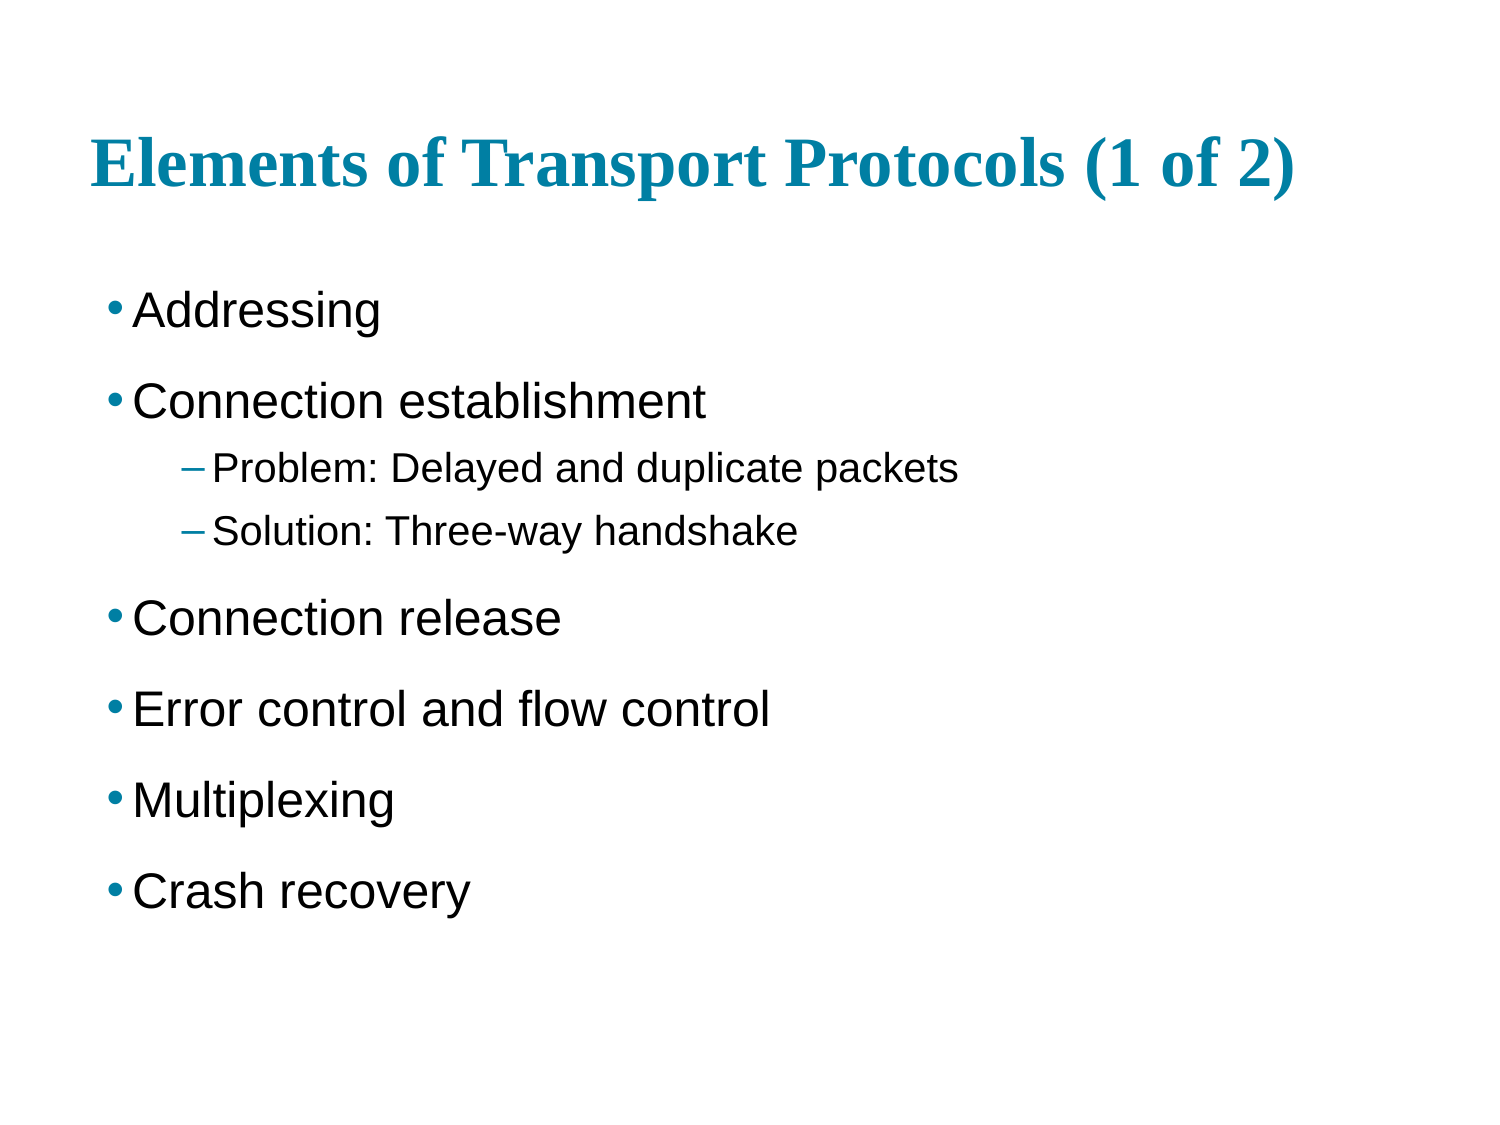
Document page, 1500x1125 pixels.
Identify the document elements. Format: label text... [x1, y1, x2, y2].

title Elements of Transport Protocols (1 of 2) [75, 35, 1425, 216]
list Addressing Connection establishment Problem: Delayed and duplicate packets Solution: Three-way handshake Connection release Error control and flow control Multiplexing Crash recovery [75, 262, 1425, 1005]
